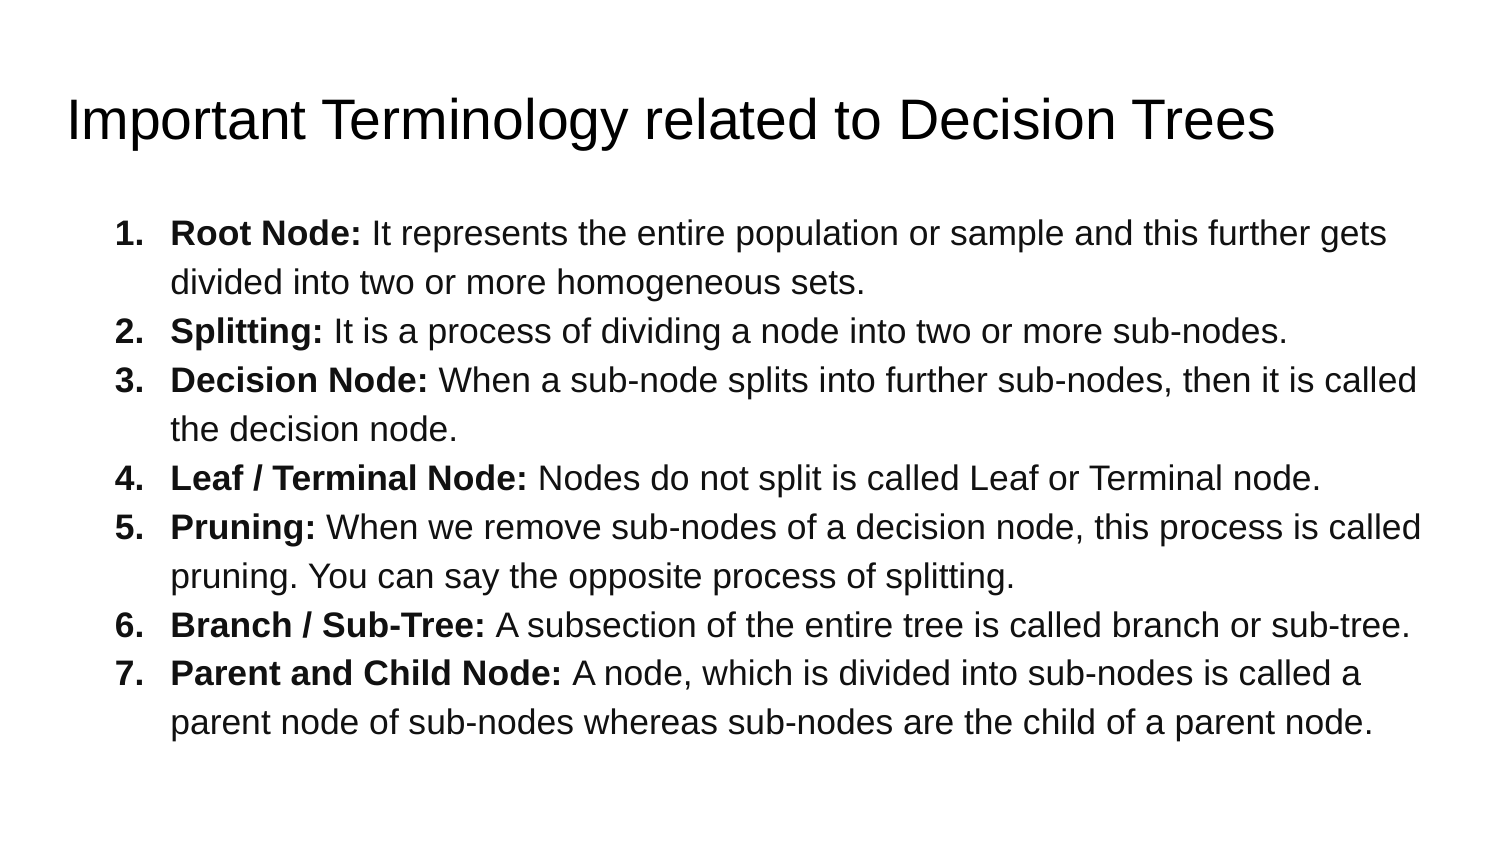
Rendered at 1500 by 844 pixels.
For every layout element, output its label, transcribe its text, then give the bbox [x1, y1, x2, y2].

list Root Node: It represents the entire population or sample and this further gets divided into two or more homogeneous sets. Splitting: It is a process of dividing a node into two or more sub-nodes. Decision Node: When a sub-node splits into further sub-nodes, then it is called the decision node. Leaf / Terminal Node: Nodes do not split is called Leaf or Terminal node. Pruning: When we remove sub-nodes of a decision node, this process is called pruning. You can say the opposite process of splitting. Branch / Sub-Tree: A subsection of the entire tree is called branch or sub-tree. Parent and Child Node: A node, which is divided into sub-nodes is called a parent node of sub-nodes whereas sub-nodes are the child of a parent node. [51, 189, 1449, 835]
title Important Terminology related to Decision Trees [51, 72, 1449, 167]
